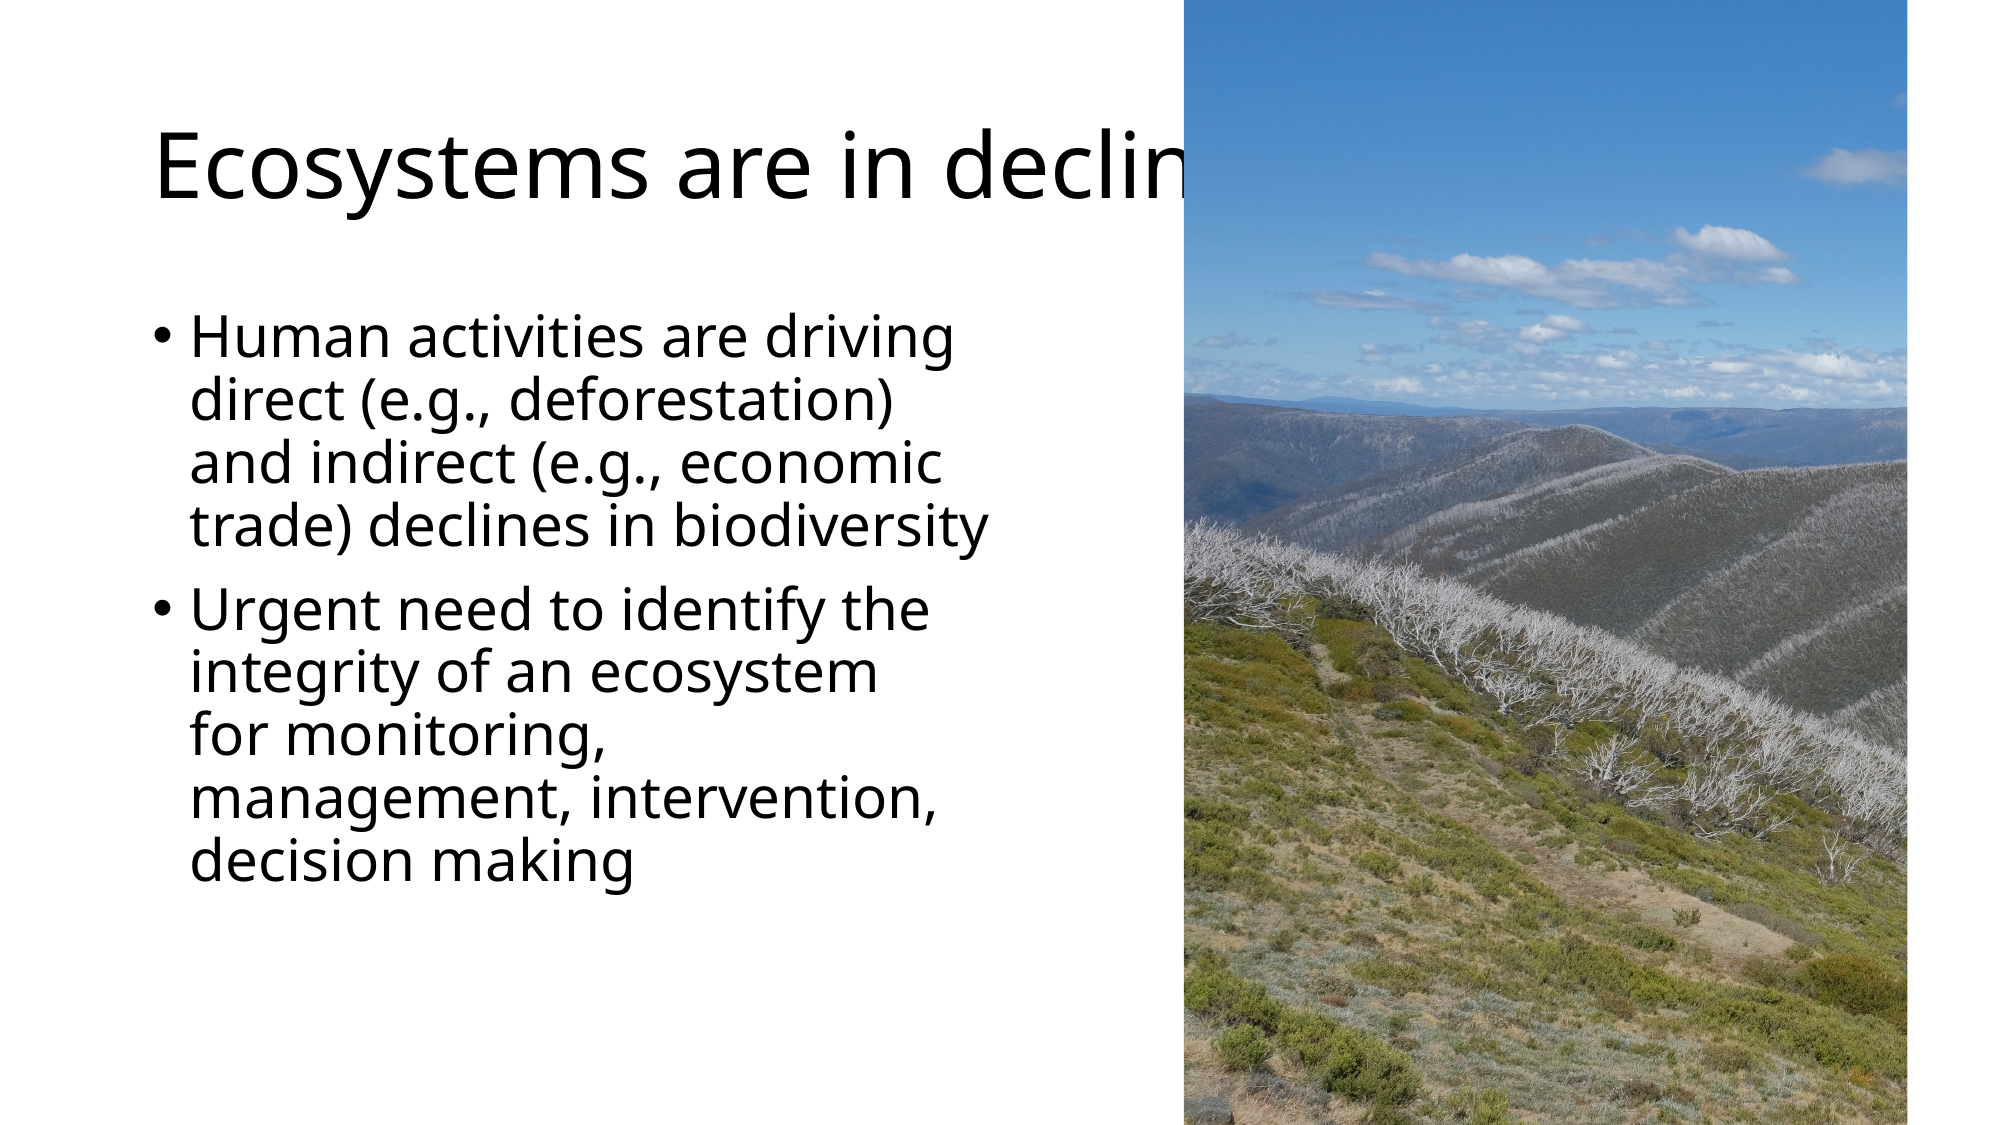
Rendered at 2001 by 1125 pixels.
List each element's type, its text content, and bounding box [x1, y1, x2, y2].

title Ecosystems are in decline [137, 59, 1183, 278]
list Human activities are driving direct (e.g., deforestation) and indirect (e.g., economic trade) declines in biodiversity Urgent need to identify the integrity of an ecosystem for monitoring, management, intervention, decision making [137, 299, 1183, 1014]
picture [1183, 0, 1908, 1125]
